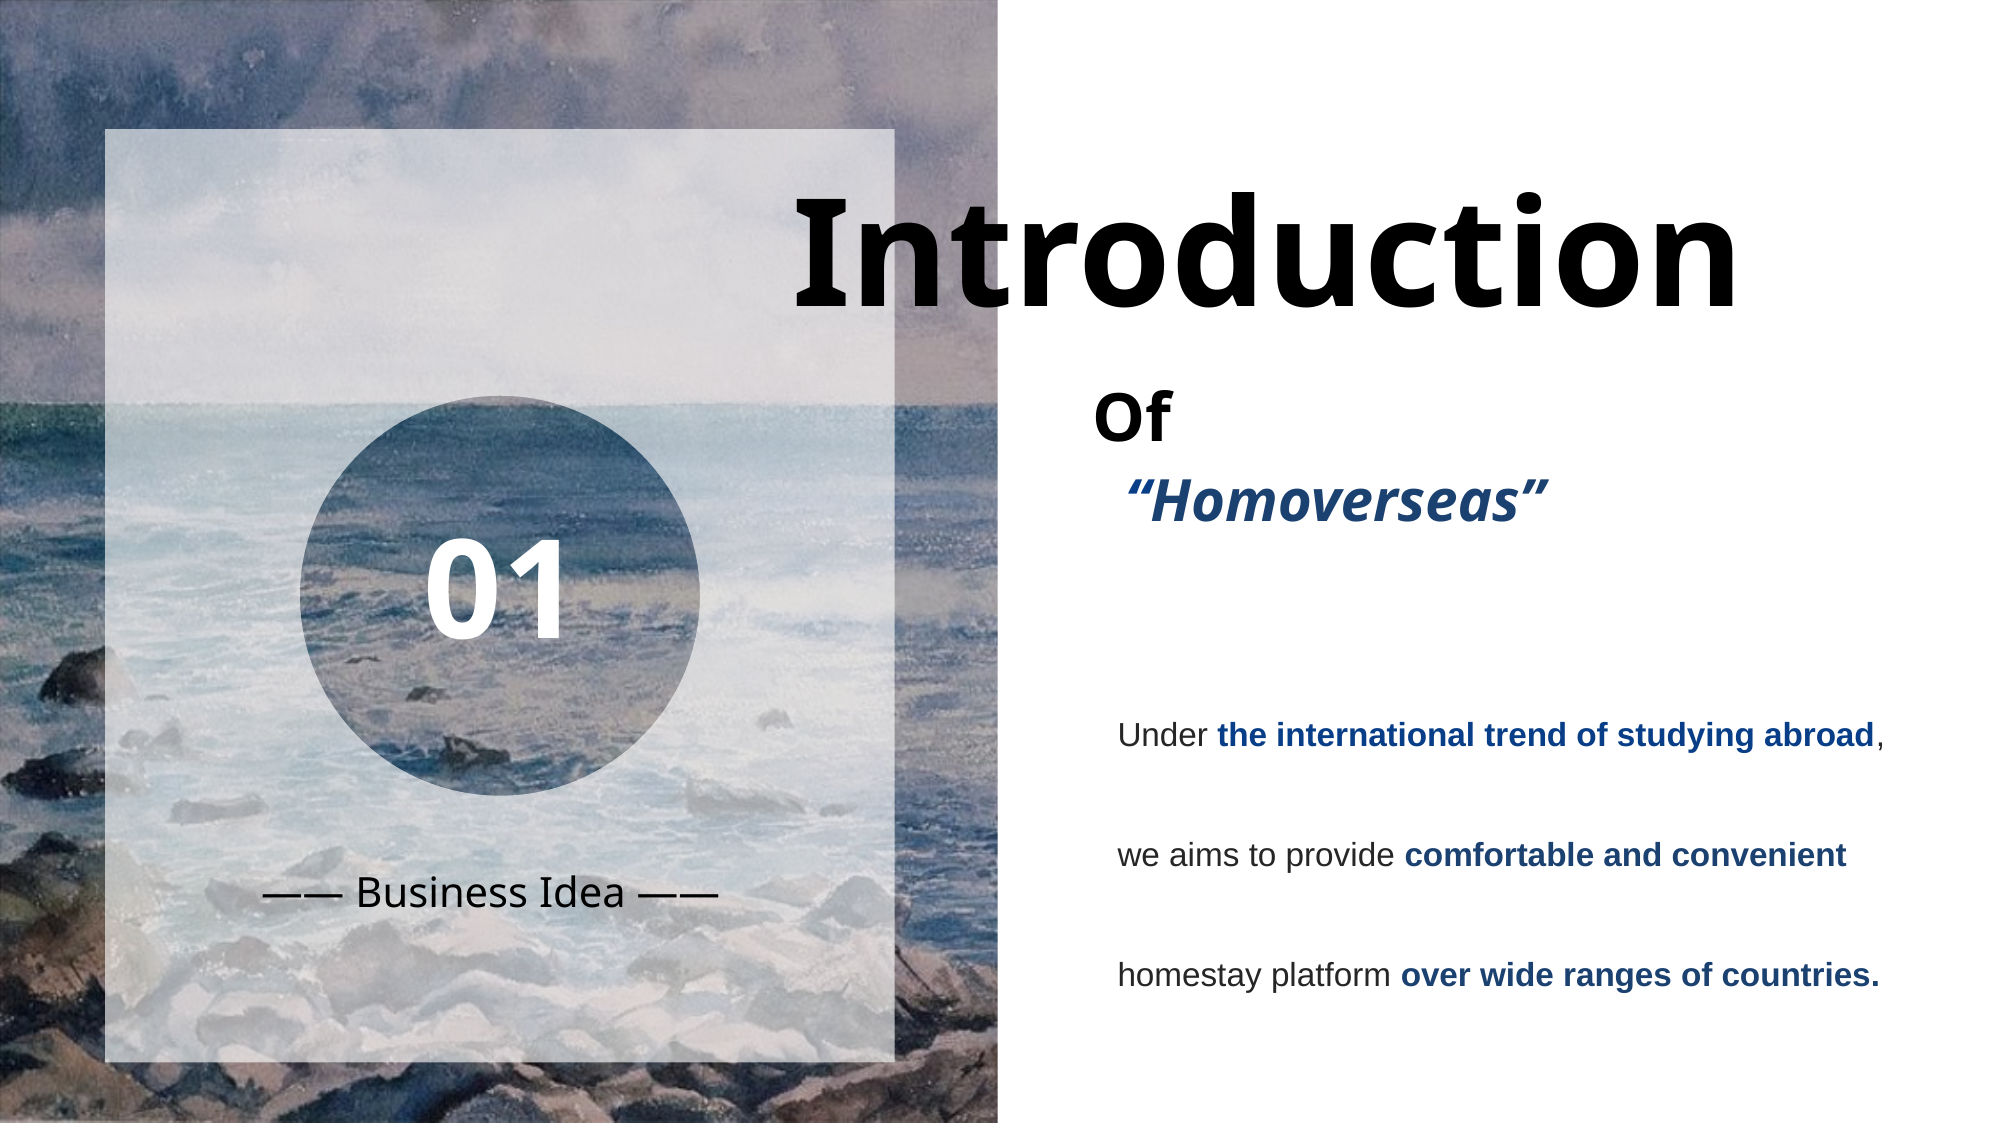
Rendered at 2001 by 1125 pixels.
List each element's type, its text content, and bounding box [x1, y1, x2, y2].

picture [0, 0, 998, 1123]
text_box Under the international trend of studying abroad, we aims to provide comfortable and convenient homestay platform over wide ranges of countries. [1102, 626, 1943, 1001]
text_box Introduction [998, 149, 1797, 525]
text_box Of “Homoverseas” [1077, 367, 1613, 542]
